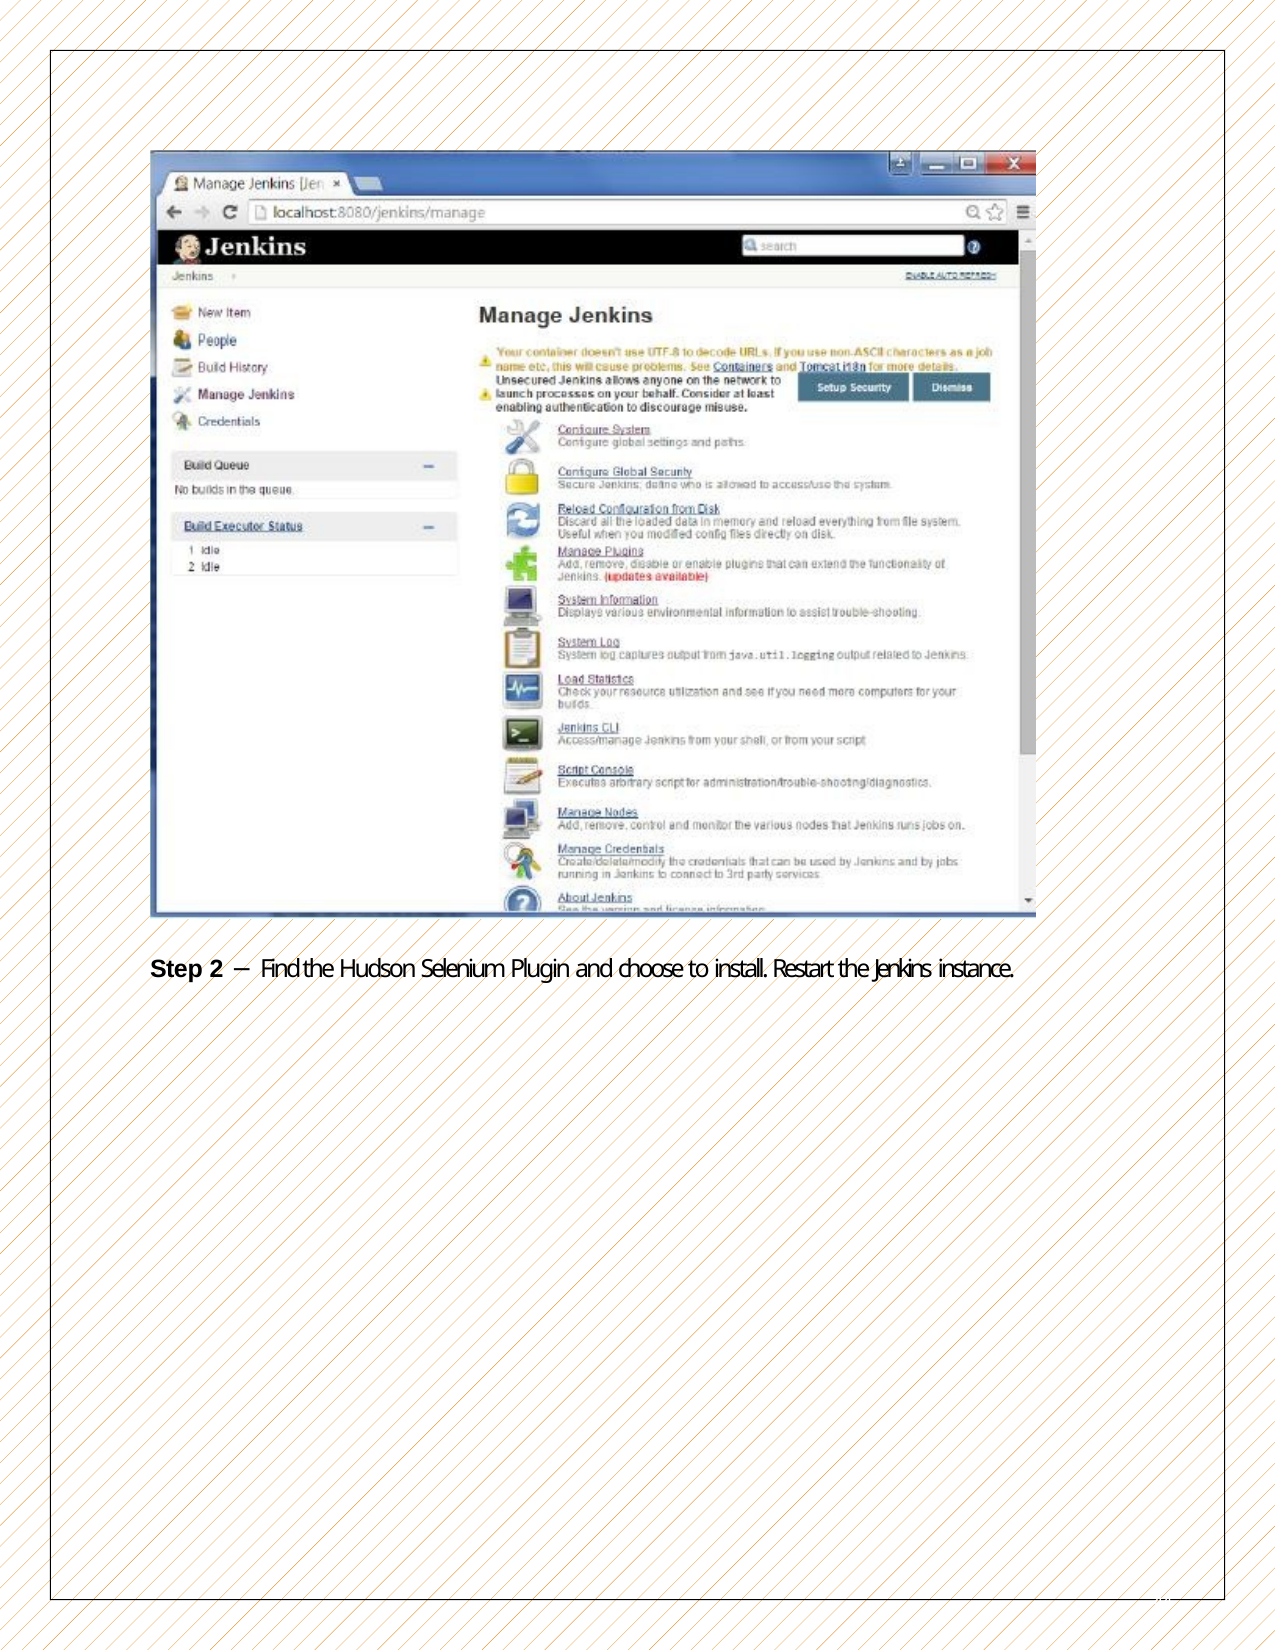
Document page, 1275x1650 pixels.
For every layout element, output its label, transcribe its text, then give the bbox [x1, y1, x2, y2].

text_box Step 2 − Find the Hudson Selenium Plugin and choose to install. Restart the Jenkins instance. [147, 947, 1077, 982]
slide_number 44 [1035, 1117, 1173, 1650]
text_box [149, 150, 1036, 919]
